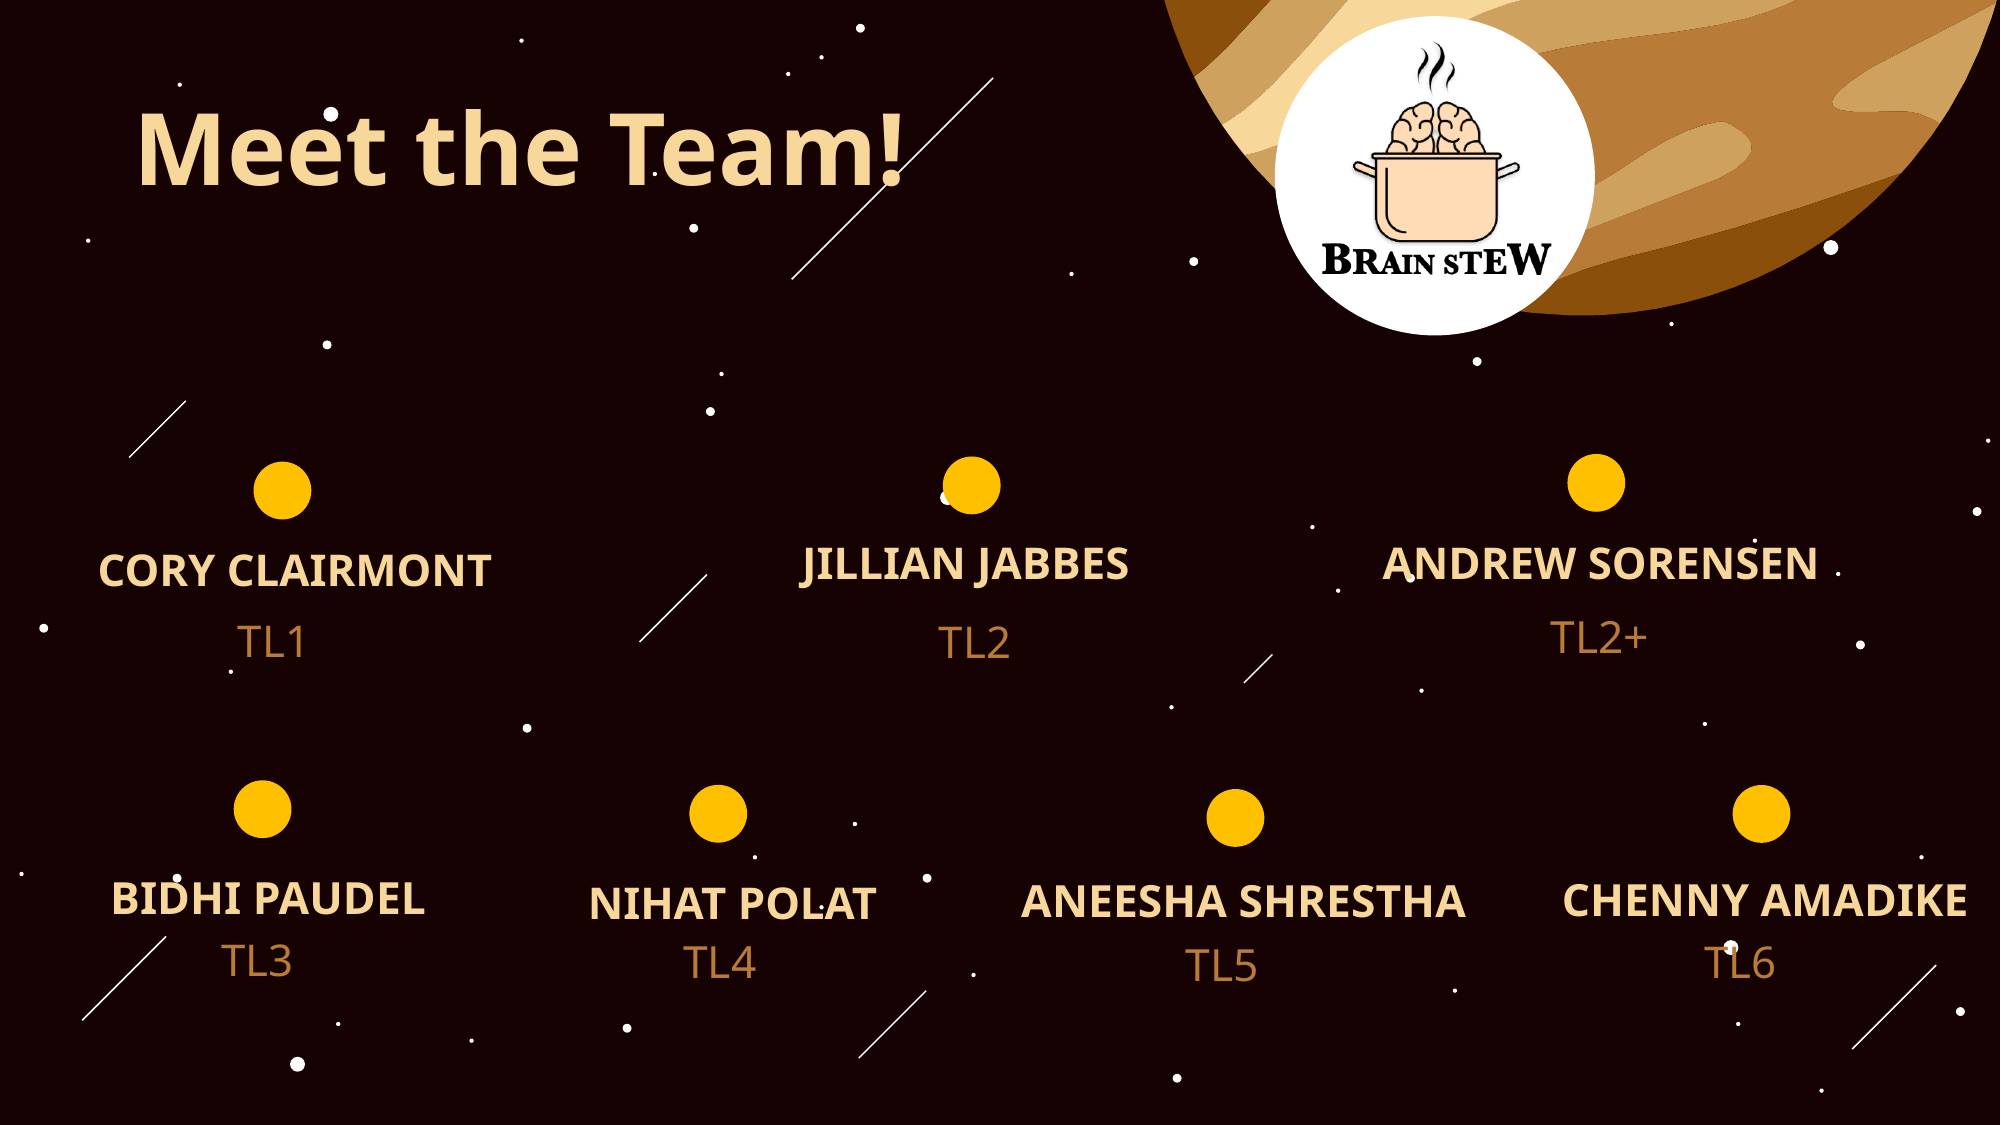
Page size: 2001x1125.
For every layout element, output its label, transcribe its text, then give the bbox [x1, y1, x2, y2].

subtitle TL5 [985, 926, 1461, 992]
subtitle ANEESHA SHRESTHA [941, 853, 1503, 926]
text_box [1204, 786, 1267, 849]
subtitle TL2 [744, 595, 1206, 673]
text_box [1274, 15, 1599, 336]
subtitle TL3 [17, 913, 498, 990]
text_box CHENNY AMADIKE [1501, 851, 2000, 925]
text_box [940, 454, 1003, 517]
subtitle TL1 [33, 593, 514, 673]
text_box [1565, 451, 1628, 514]
subtitle TL4 [600, 929, 840, 991]
text_box [1730, 782, 1793, 845]
text_box [251, 459, 314, 522]
subtitle NIHAT POLAT [500, 855, 972, 929]
subtitle TL2+ [1359, 589, 1840, 666]
subtitle BIDHI PAUDEL [19, 855, 500, 929]
text_box [231, 778, 294, 841]
text_box Meet the Team! [98, 65, 942, 211]
text_box TL6 [1503, 914, 1977, 991]
subtitle CORY CLAIRMONT [45, 522, 526, 596]
subtitle JILLIAN JABBES [725, 515, 1206, 589]
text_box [1147, 0, 2000, 316]
subtitle ANDREW SORENSEN [1337, 515, 1866, 589]
text_box [687, 782, 750, 845]
